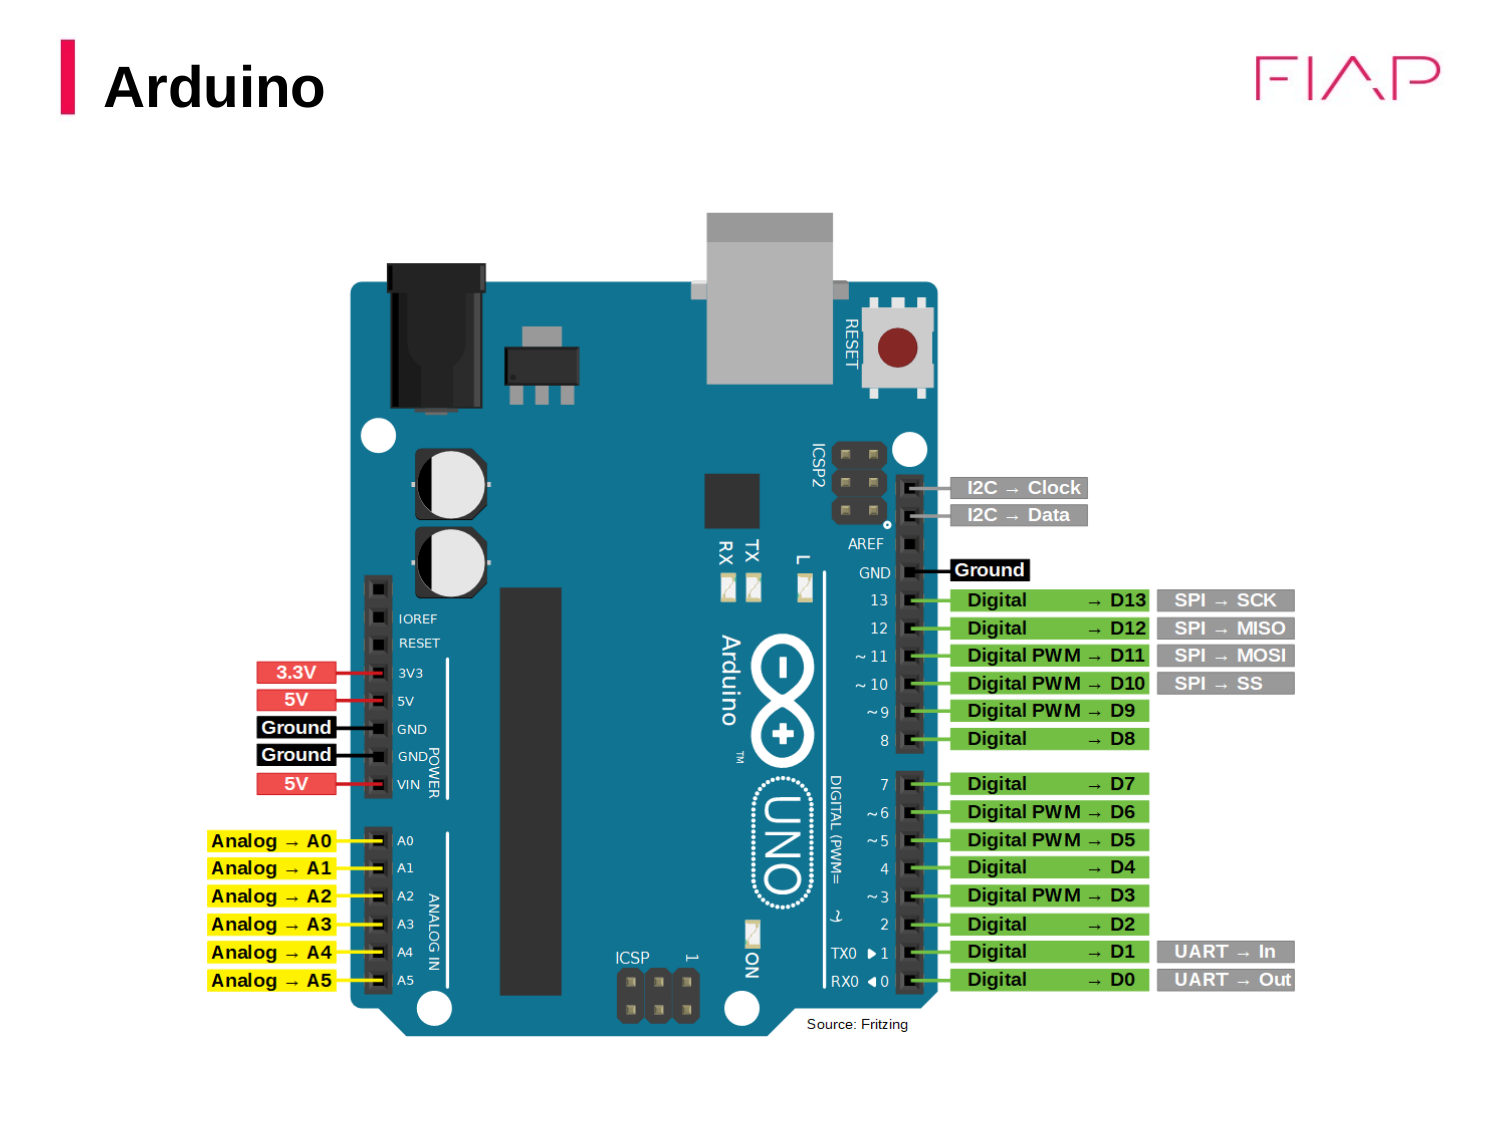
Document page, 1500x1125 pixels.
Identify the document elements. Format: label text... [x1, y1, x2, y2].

title Arduino [88, 42, 1282, 126]
picture [0, 0, 1500, 1125]
